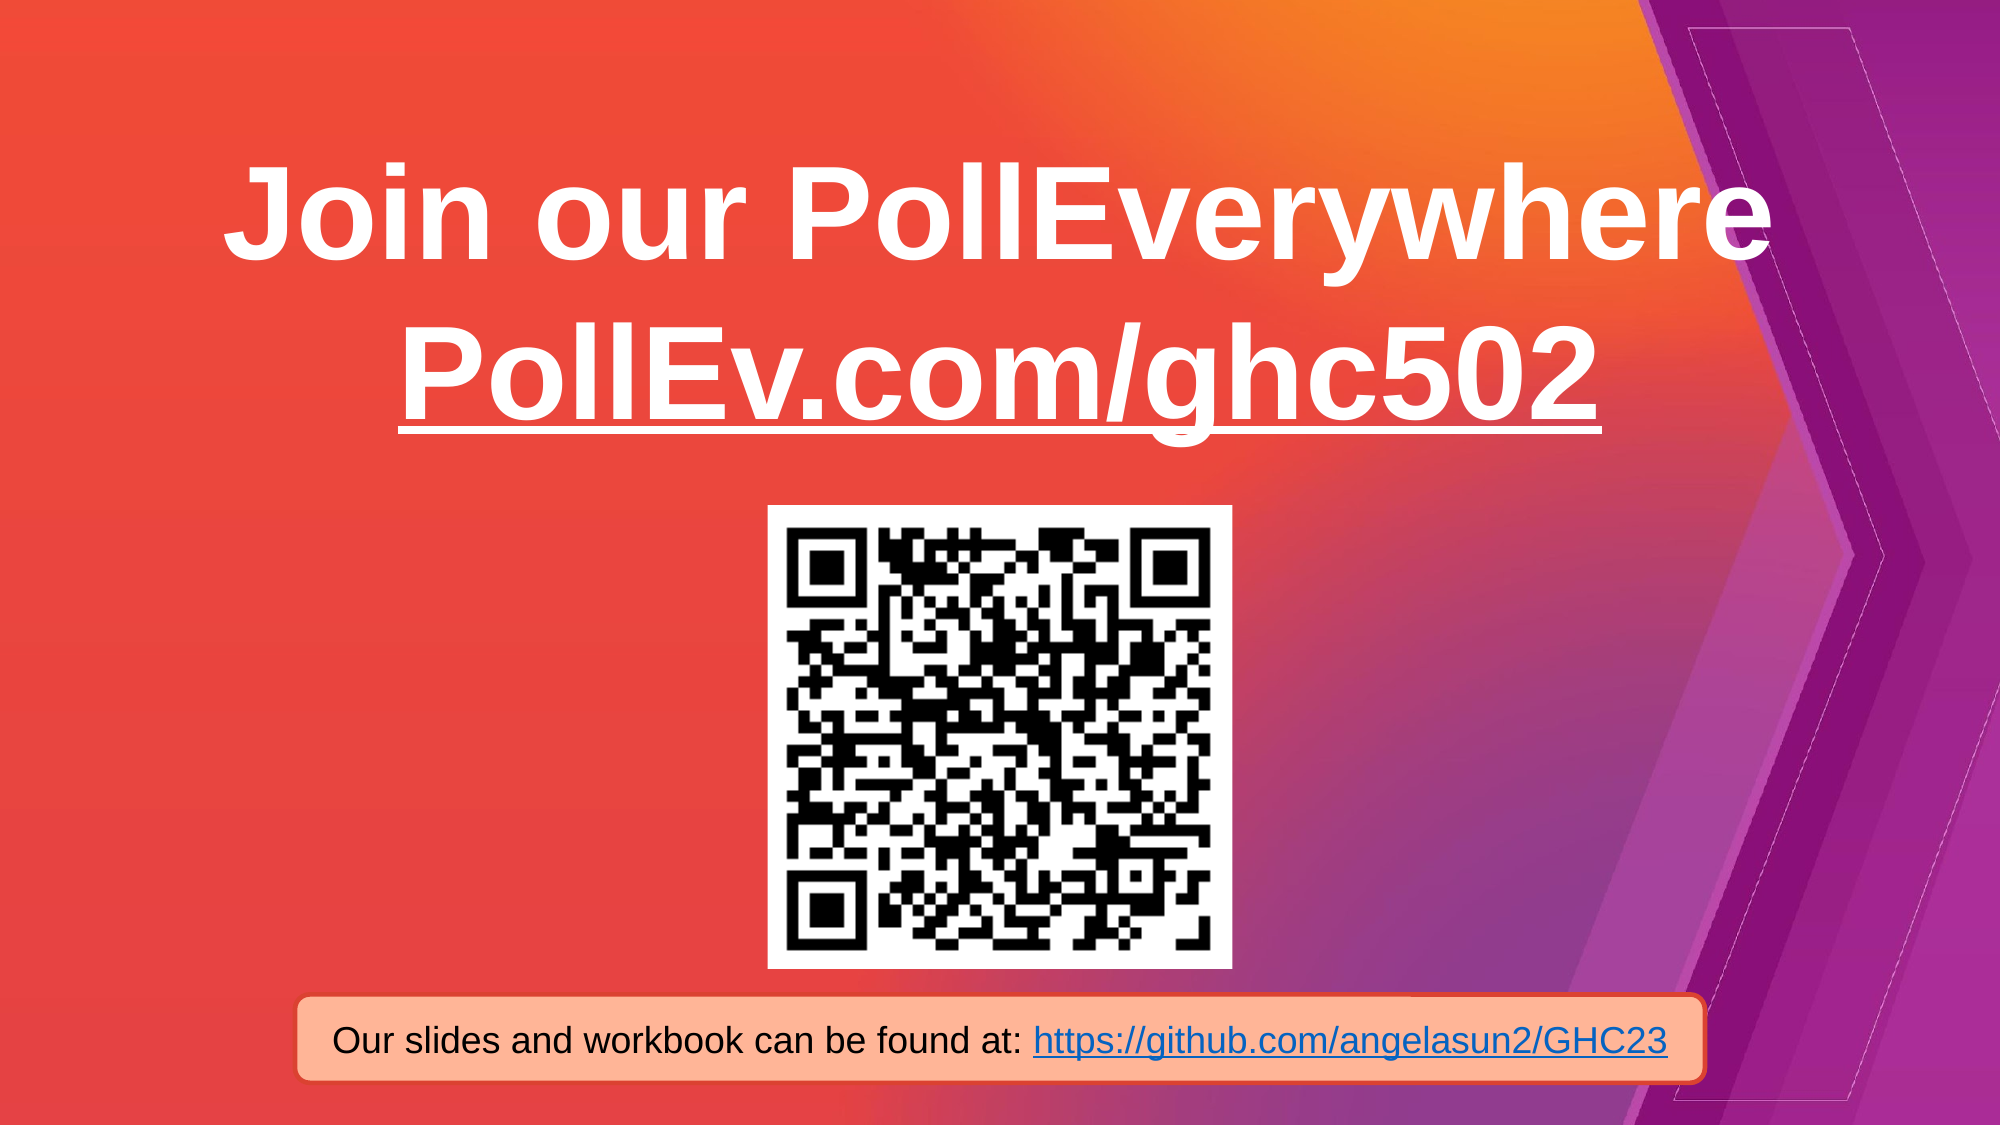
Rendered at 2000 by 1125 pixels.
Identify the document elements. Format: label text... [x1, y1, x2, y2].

picture [0, 0, 2000, 1125]
title Join our PollEverywhere PollEv.com/ghc502 [186, 0, 1814, 894]
text_box Our slides and workbook can be found at: https://github.com/angelasun2/GHC23 [294, 994, 1705, 1083]
